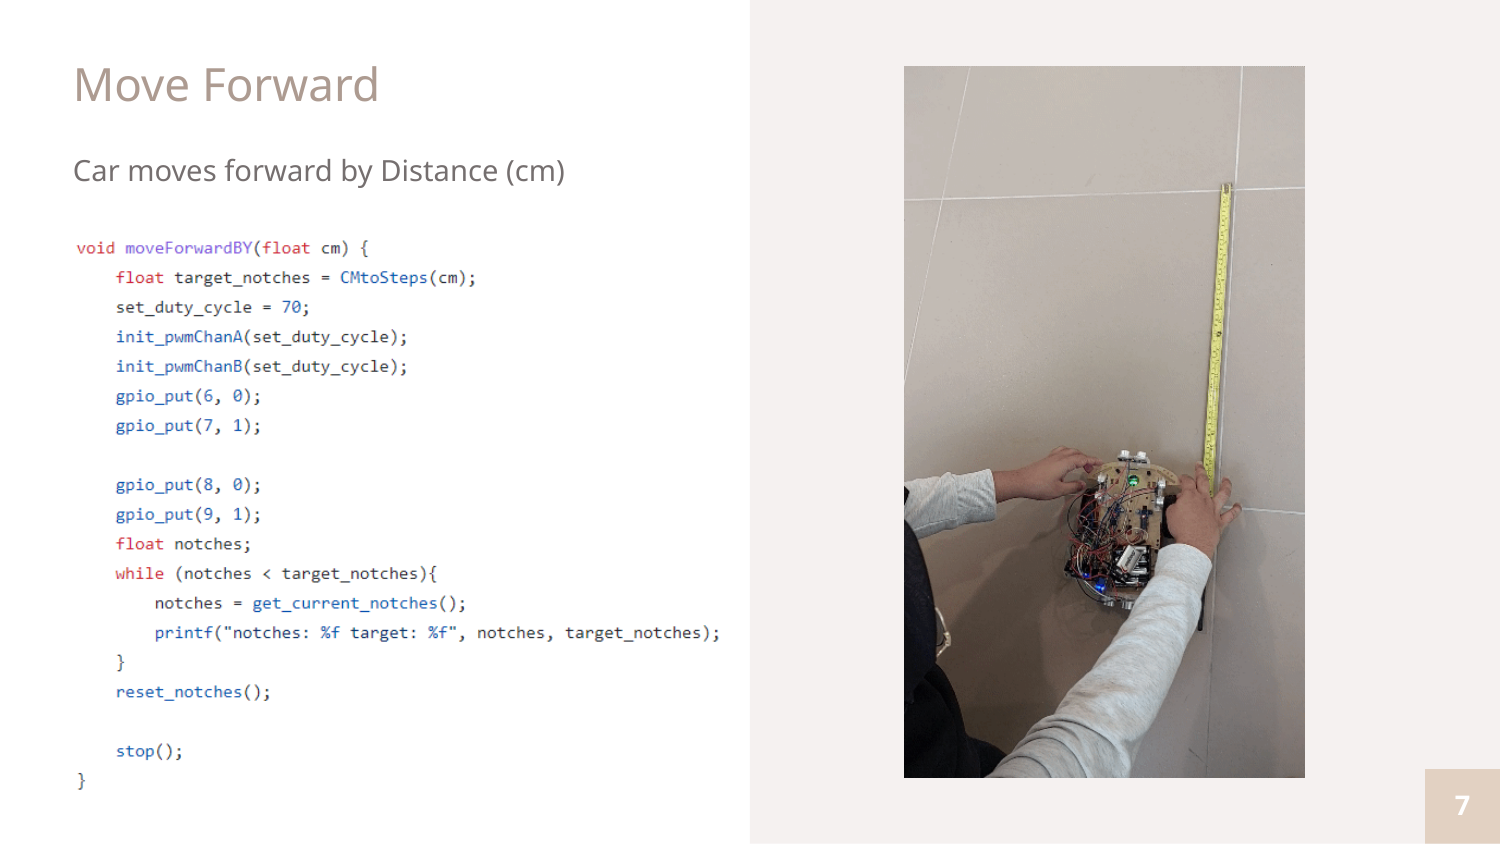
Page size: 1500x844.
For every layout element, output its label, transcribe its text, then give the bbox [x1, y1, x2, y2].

list Car moves forward by Distance (cm) [72, 146, 668, 202]
slide_number ‹#› [1425, 769, 1500, 844]
picture [903, 66, 1305, 778]
title Move Forward [72, 56, 668, 112]
picture [72, 237, 727, 799]
